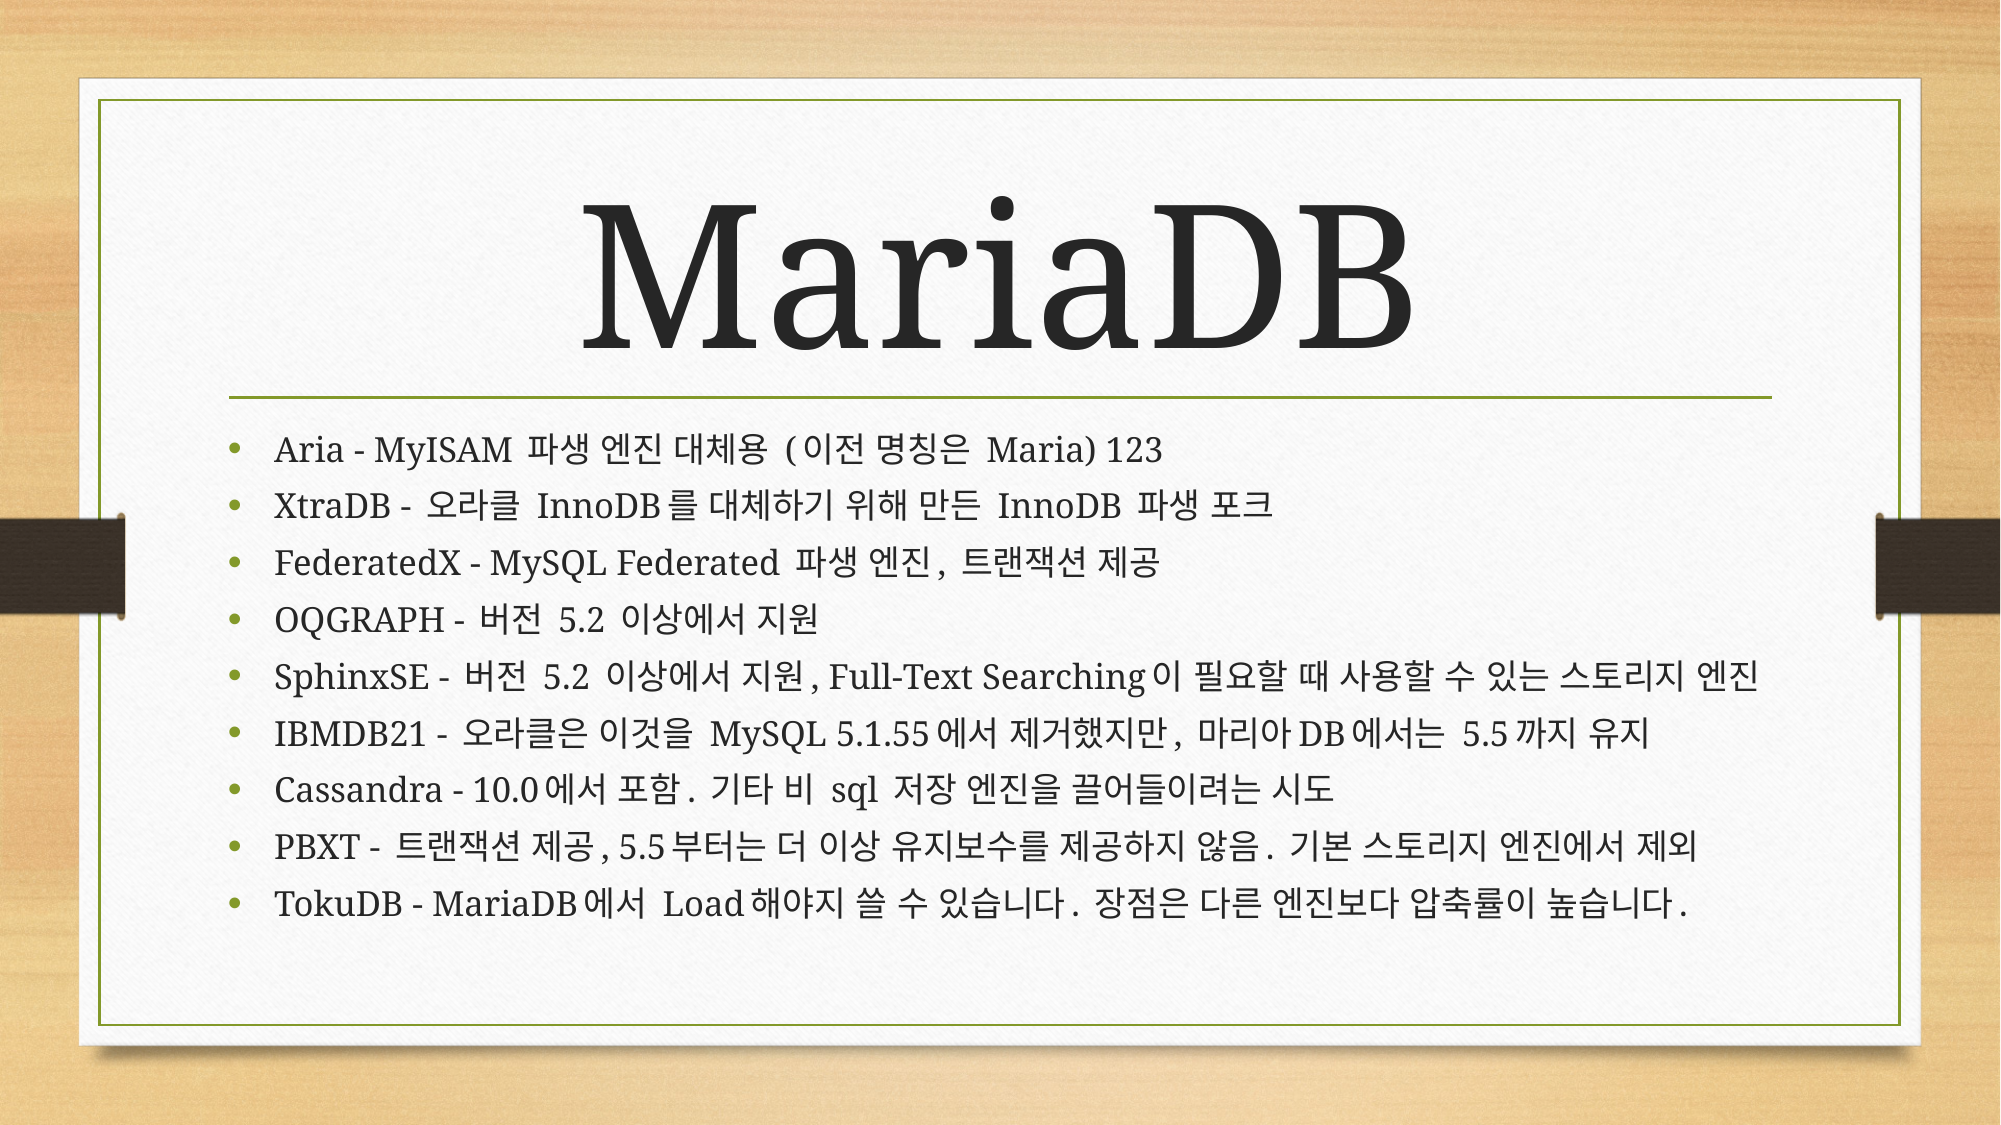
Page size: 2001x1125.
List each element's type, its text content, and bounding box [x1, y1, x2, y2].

title MariaDB [212, 161, 1788, 375]
picture [0, 0, 2001, 1125]
list Aria - MyISAM 파생 엔진 대체용 (이전 명칭은 Maria) 123 XtraDB - 오라클 InnoDB를 대체하기 위해 만든 InnoDB 파생 포크 FederatedX - MySQL Federated 파생 엔진, 트랜잭션 제공 OQGRAPH - 버전 5.2 이상에서 지원 SphinxSE - 버전 5.2 이상에서 지원, Full-Text Searching이 필요할 때 사용할 수 있는 스토리지 엔진 IBMDB21 - 오라클은 이것을 MySQL 5.1.55에서 제거했지만, 마리아DB에서는 5.5까지 유지 Cassandra - 10.0에서 포함. 기타 비 sql 저장 엔진을 끌어들이려는 시도 PBXT - 트랜잭션 제공, 5.5부터는 더 이상 유지보수를 제공하지 않음. 기본 스토리지 엔진에서 제외 TokuDB - MariaDB에서 Load해야지 쓸 수 있습니다. 장점은 다른 엔진보다 압축률이 높습니다. [213, 420, 1776, 963]
